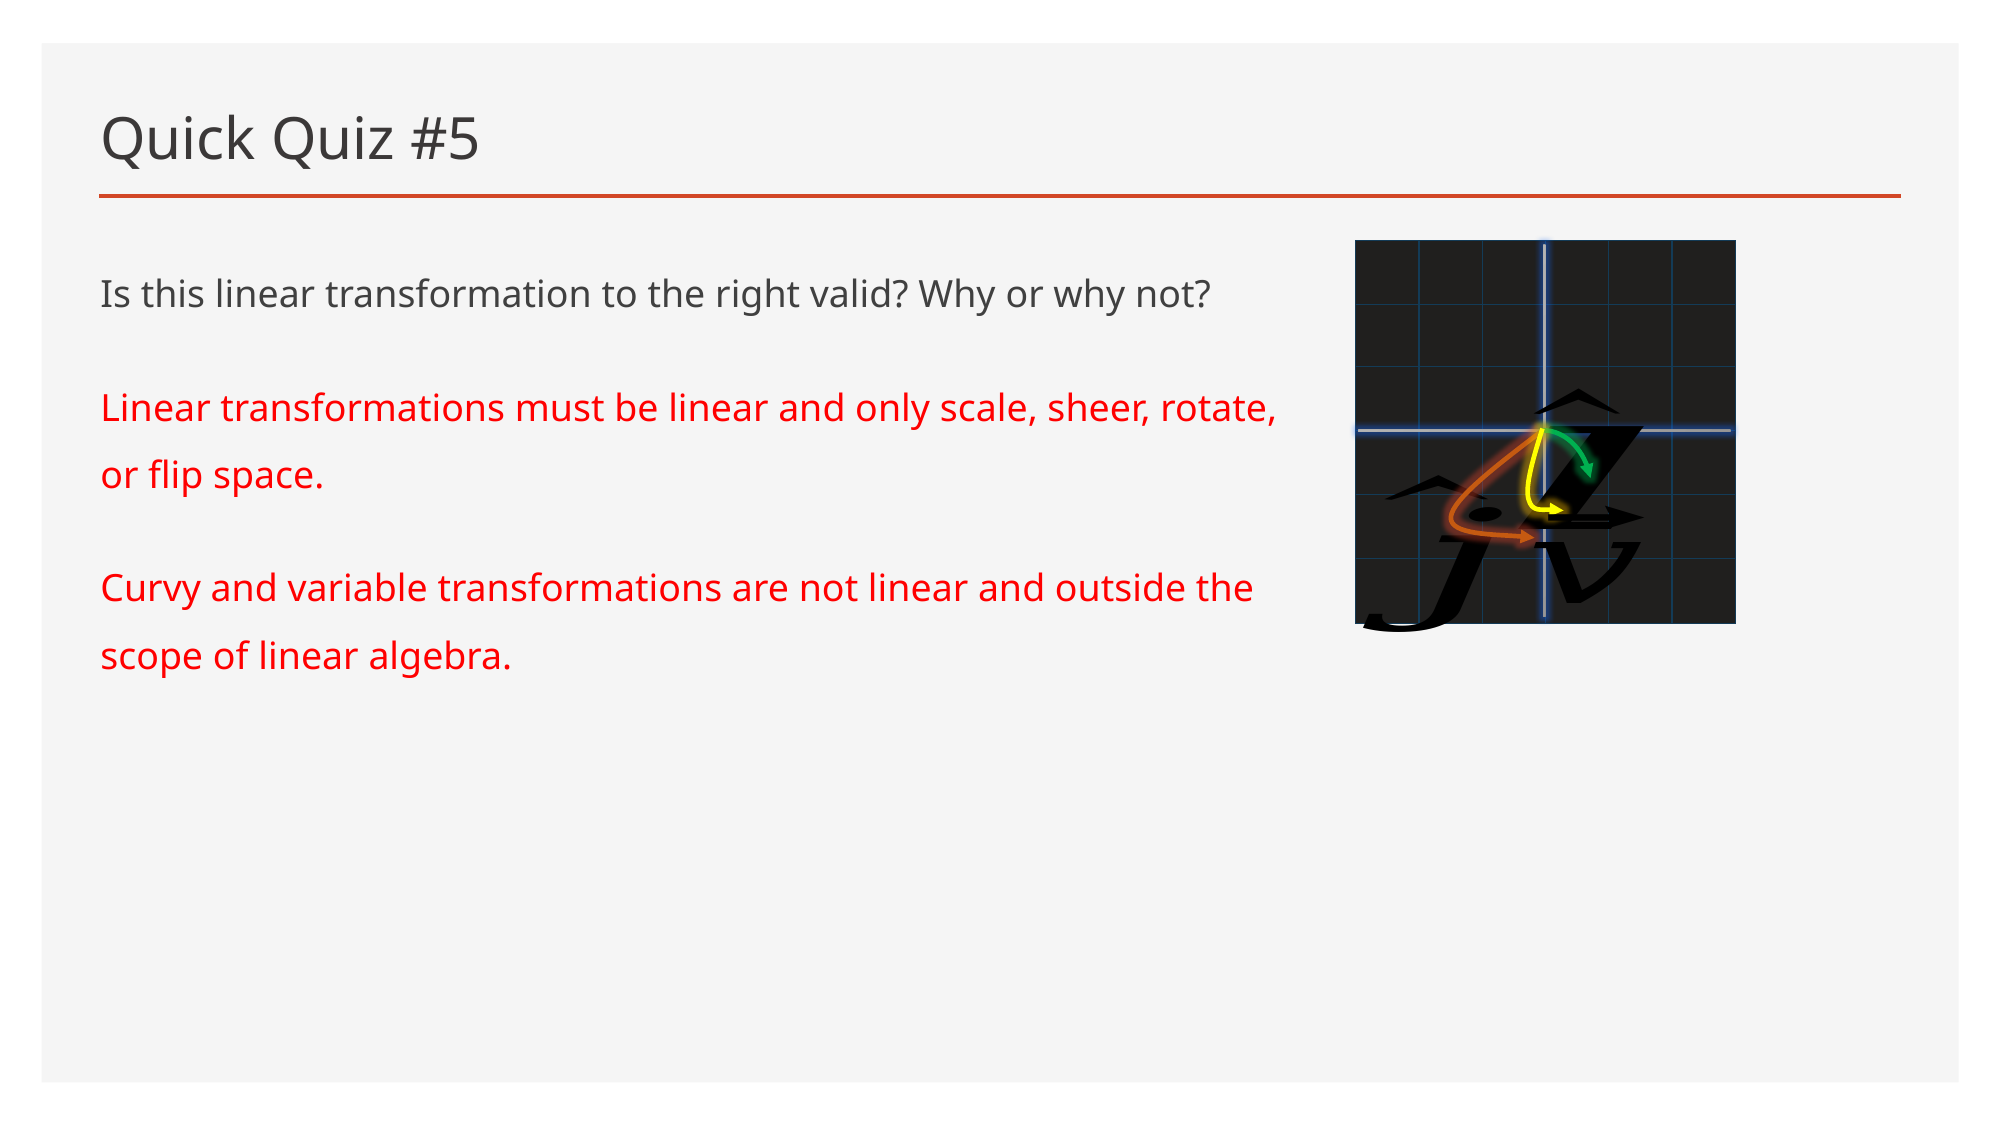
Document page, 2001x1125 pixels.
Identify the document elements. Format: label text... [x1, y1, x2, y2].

list Is this linear transformation to the right valid? Why or why not? Linear transformations must be linear and only scale, sheer, rotate, or flip space. Curvy and variable transformations are not linear and outside the scope of linear algebra. [85, 240, 1322, 893]
title Quick Quiz #5 [85, 73, 1214, 179]
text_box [1343, 240, 1736, 636]
